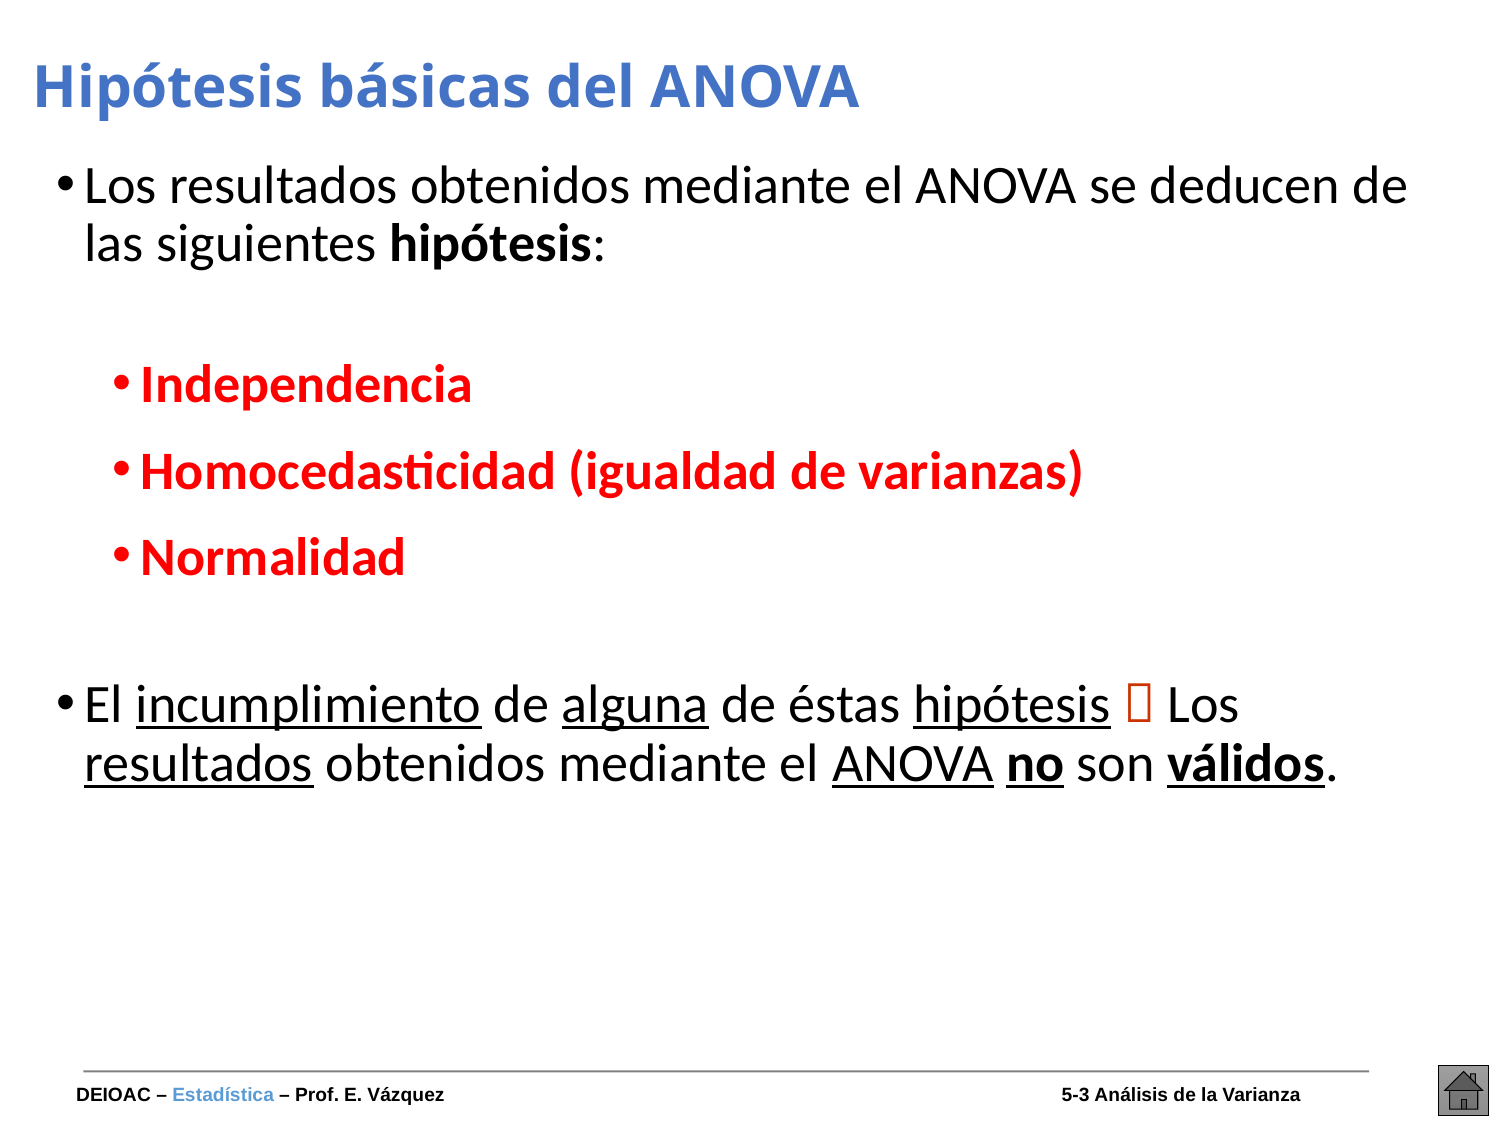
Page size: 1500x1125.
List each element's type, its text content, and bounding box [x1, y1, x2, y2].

title Hipótesis básicas del ANOVA [17, 28, 1407, 150]
list Los resultados obtenidos mediante el ANOVA se deducen de las siguientes hipótesis: Independencia Homocedasticidad (igualdad de varianzas) Normalidad El incumplimiento de alguna de éstas hipótesis  Los resultados obtenidos mediante el ANOVA no son válidos. [41, 149, 1435, 964]
